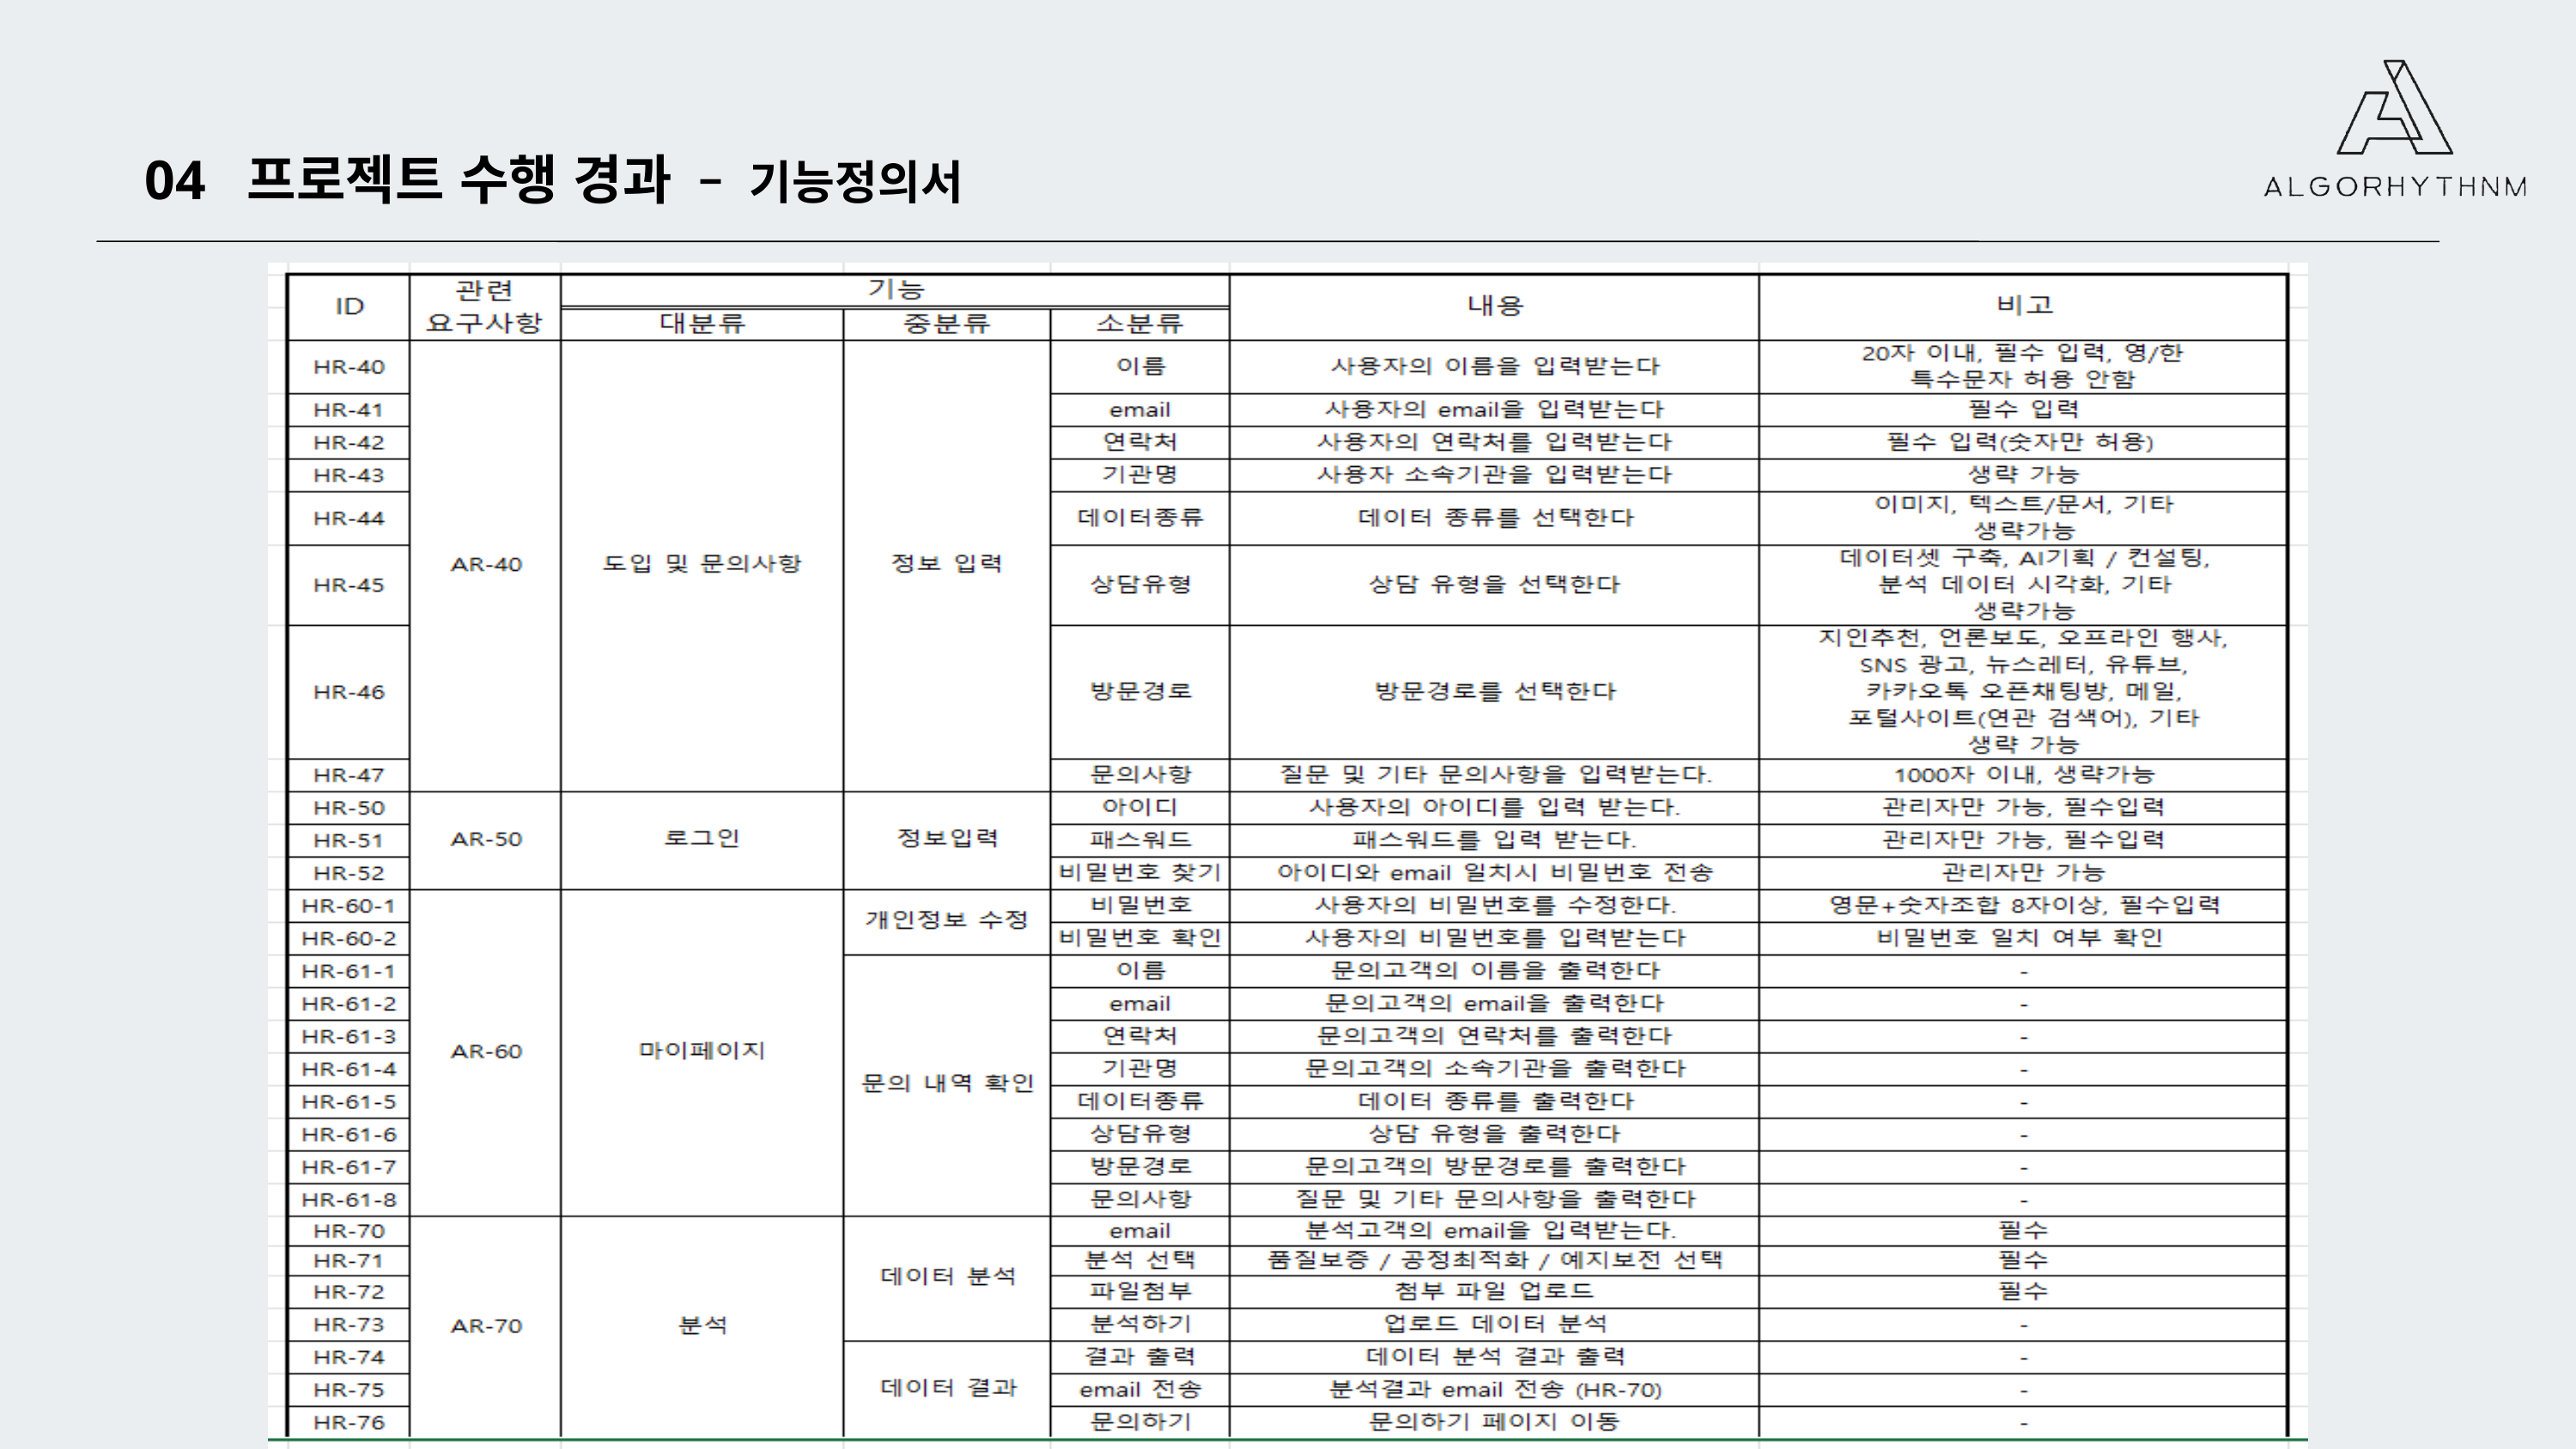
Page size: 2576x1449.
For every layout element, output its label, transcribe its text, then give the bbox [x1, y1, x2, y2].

picture [268, 262, 2308, 1449]
text_box 04 프로젝트 수행 경과 – 기능정의서 [144, 135, 1353, 211]
picture [2253, 58, 2539, 209]
